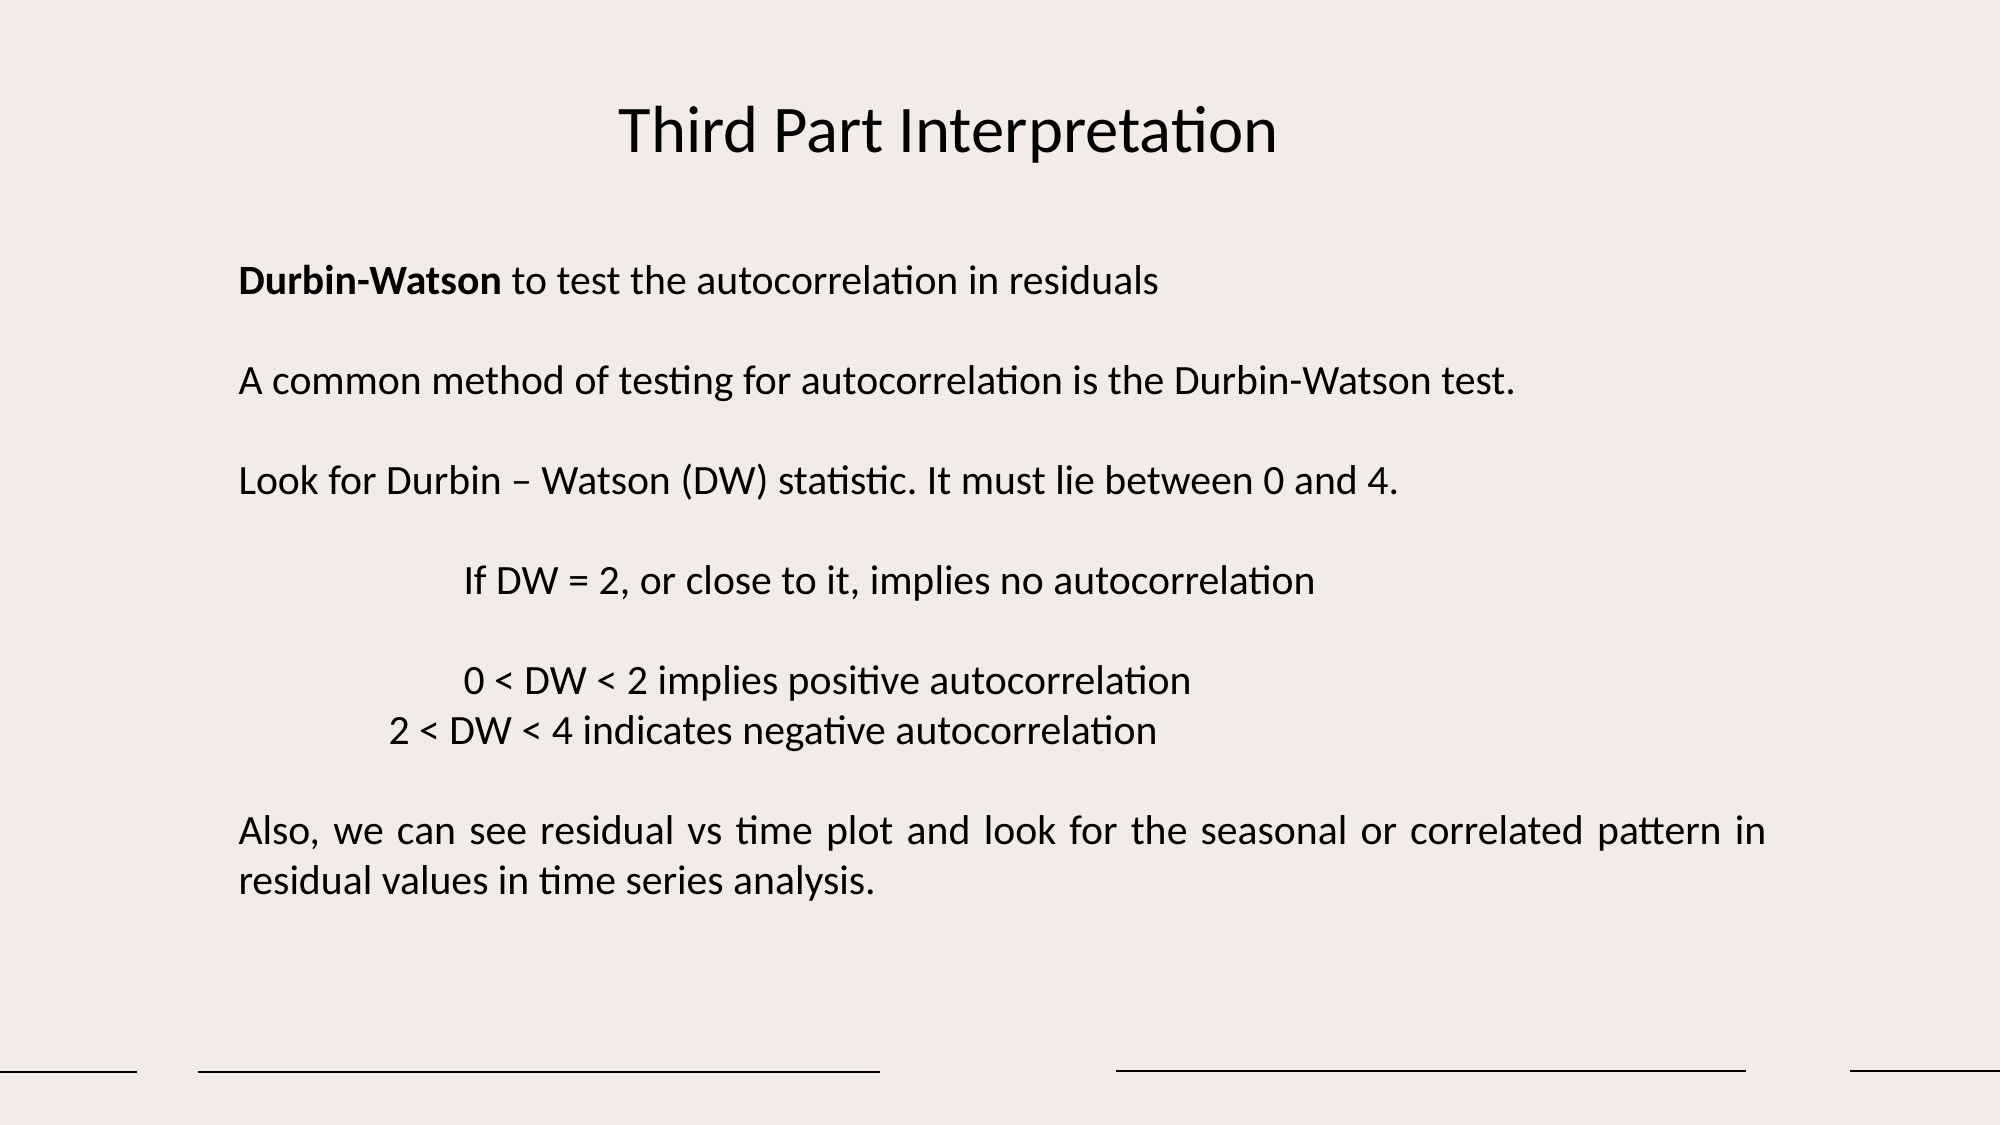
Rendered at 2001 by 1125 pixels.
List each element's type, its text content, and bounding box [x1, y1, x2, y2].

title Third Part Interpretation [334, 78, 1563, 159]
text_box Durbin-Watson to test the autocorrelation in residuals A common method of testing for autocorrelation is the Durbin-Watson test. Look for Durbin – Watson (DW) statistic. It must lie between 0 and 4. If DW = 2, or close to it, implies no autocorrelation 0 < DW < 2 implies positive autocorrelation 2 < DW < 4 indicates negative autocorrelation Also, we can see residual vs time plot and look for the seasonal or correlated pattern in residual values in time series analysis. [223, 245, 1783, 961]
